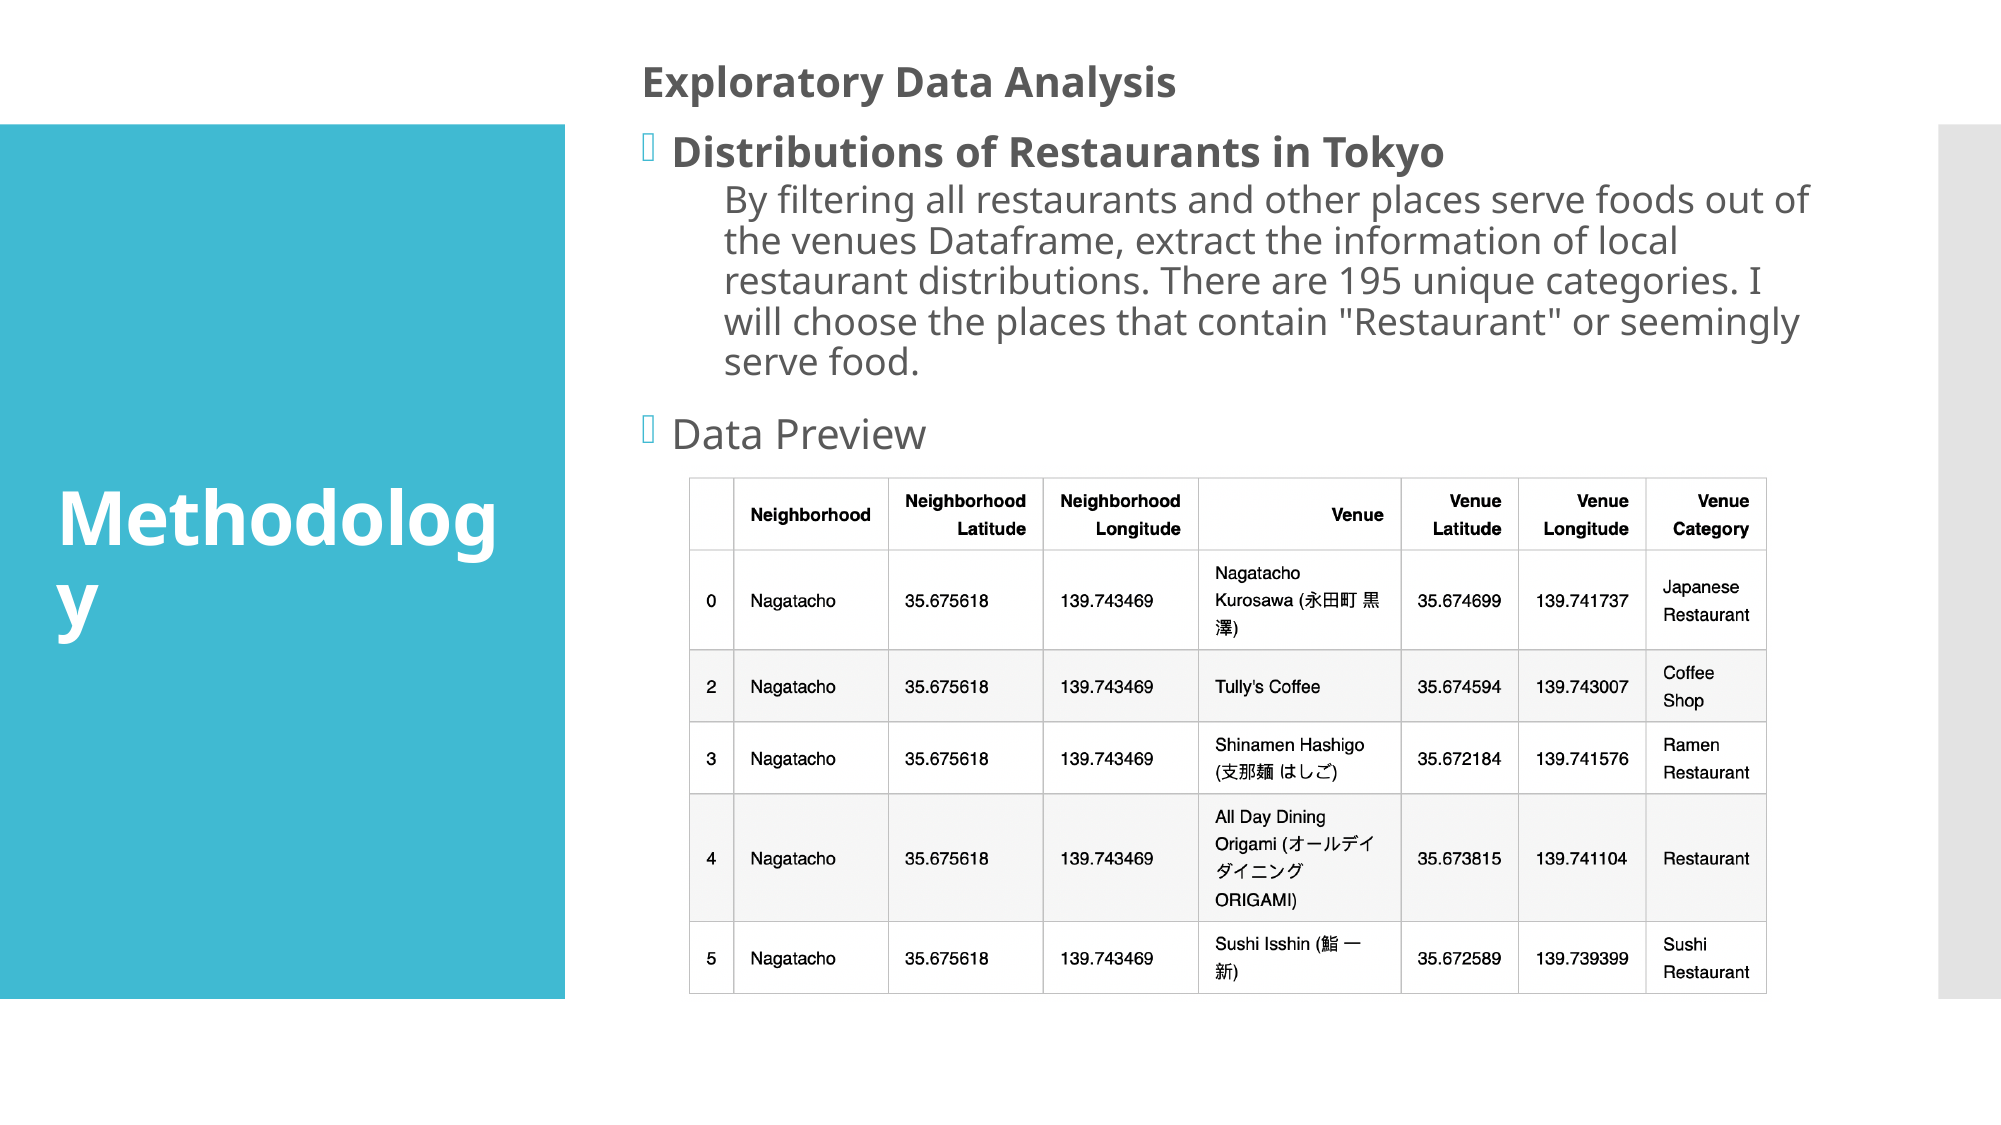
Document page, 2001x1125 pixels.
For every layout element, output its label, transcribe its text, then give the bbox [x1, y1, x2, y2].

title Methodology [41, 184, 525, 940]
list Exploratory Data Analysis Distributions of Restaurants in Tokyo By filtering all restaurants and other places serve foods out of the venues Dataframe, extract the information of local restaurant distributions. There are 195 unique categories. I will choose the places that contain "Restaurant" or seemingly serve food. Data Preview [626, 28, 1827, 562]
picture [681, 465, 1772, 1002]
